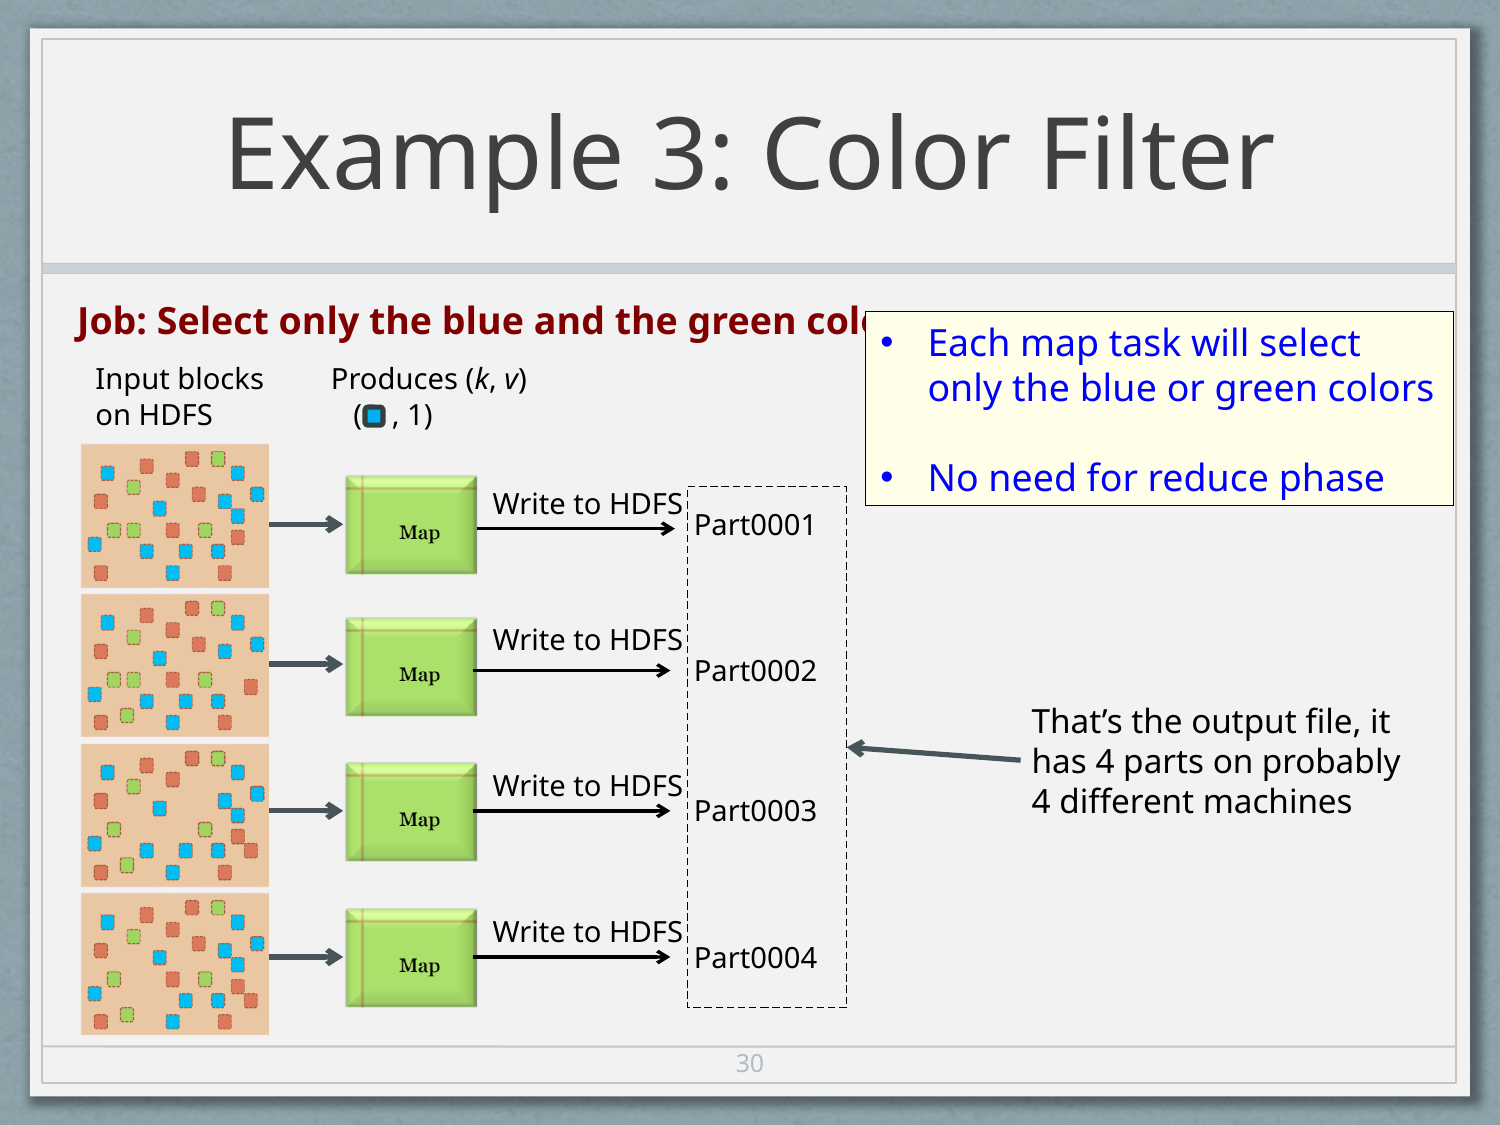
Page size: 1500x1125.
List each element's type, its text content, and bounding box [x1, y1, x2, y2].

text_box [683, 486, 1434, 1009]
title Example 3: Color Filter [147, 40, 1353, 260]
slide_number 30 [687, 1042, 813, 1088]
text_box Job: Select only the blue and the green colors [62, 289, 1266, 350]
text_box Input blocks on HDFS [80, 353, 262, 437]
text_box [268, 352, 701, 1009]
text_box Each map task will select only the blue or green colors No need for reduce phase [865, 311, 1454, 506]
picture [80, 443, 270, 1036]
